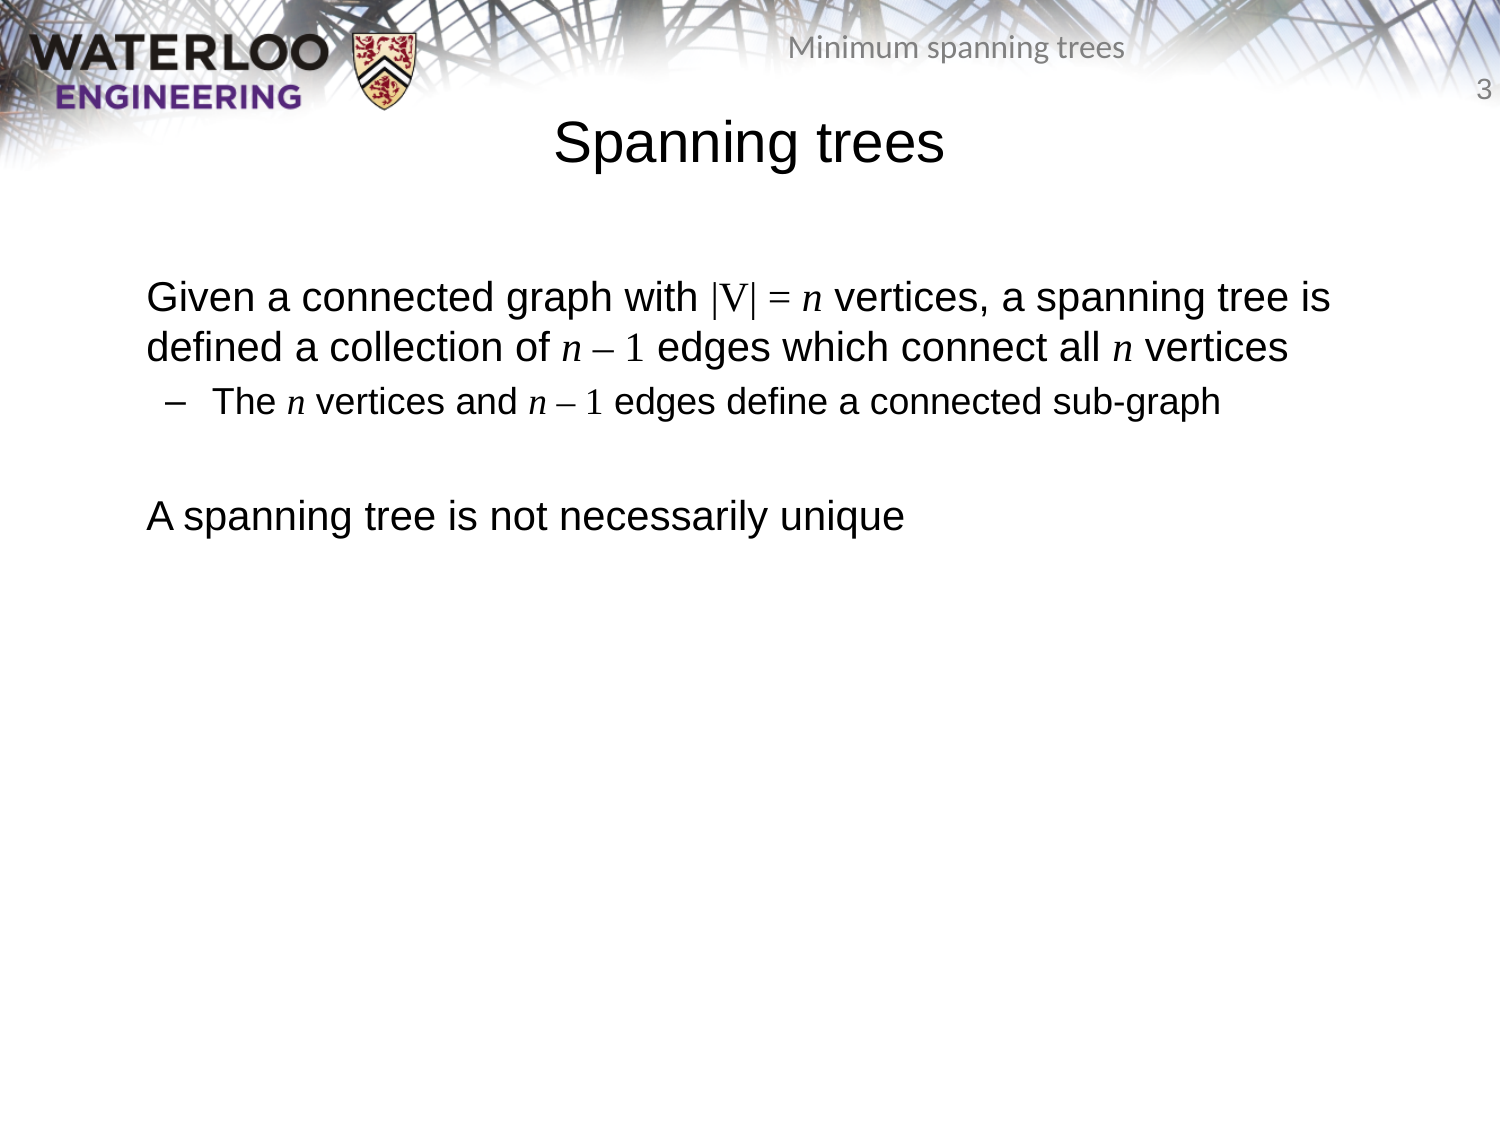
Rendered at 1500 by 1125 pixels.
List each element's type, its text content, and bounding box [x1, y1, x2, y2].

picture [0, 0, 1500, 1125]
title Spanning trees [74, 44, 1426, 233]
list Given a connected graph with |V| = n vertices, a spanning tree is defined a collection of n – 1 edges which connect all n vertices The n vertices and n – 1 edges define a connected sub-graph A spanning tree is not necessarily unique [74, 262, 1426, 1006]
